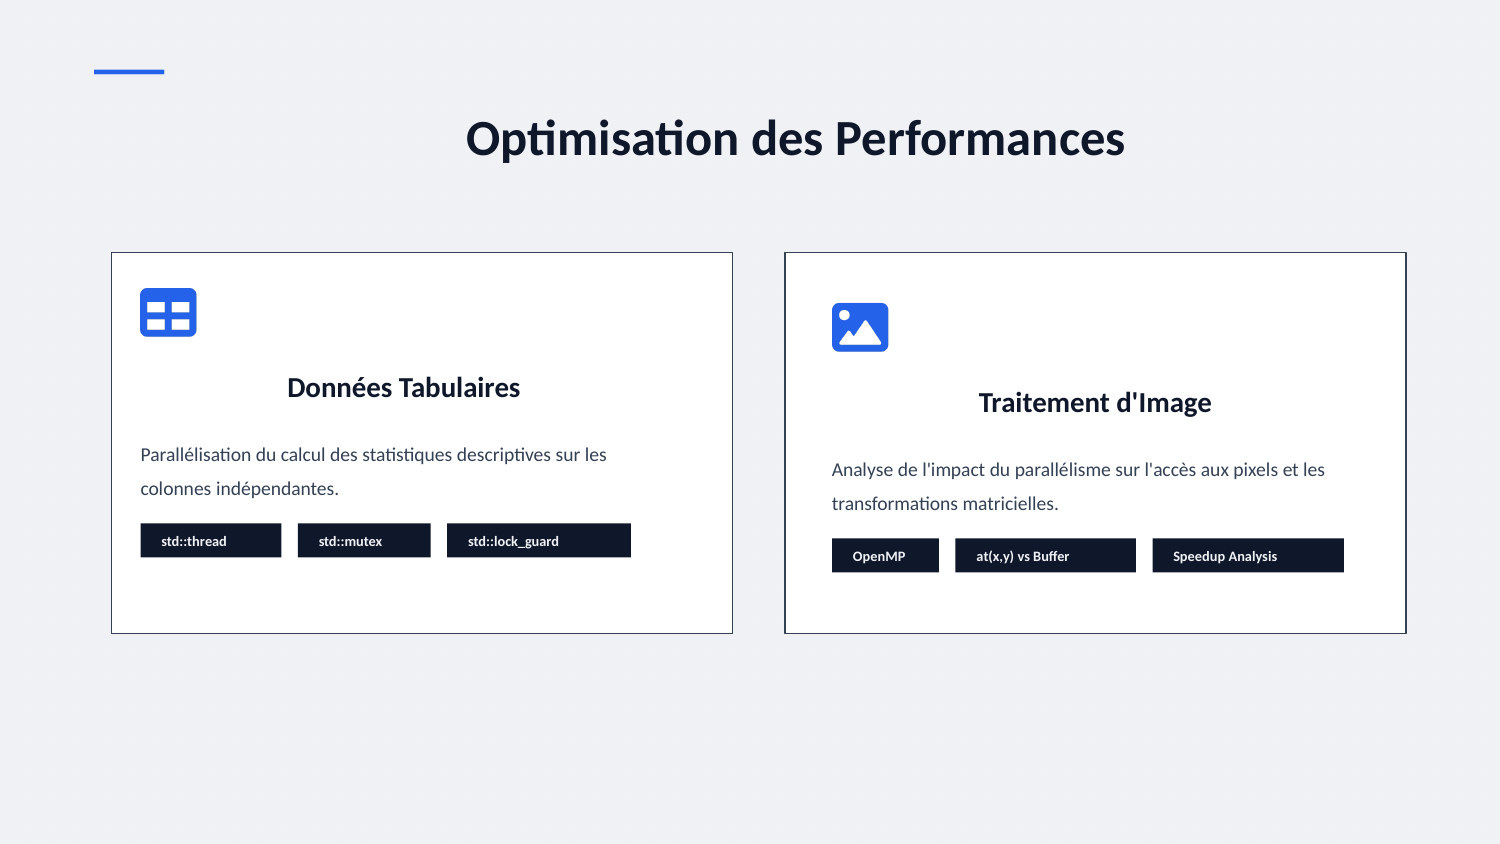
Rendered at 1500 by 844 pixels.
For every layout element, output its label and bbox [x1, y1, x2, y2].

text_box [785, 252, 1407, 634]
picture [0, 0, 1500, 844]
text_box [111, 252, 733, 634]
